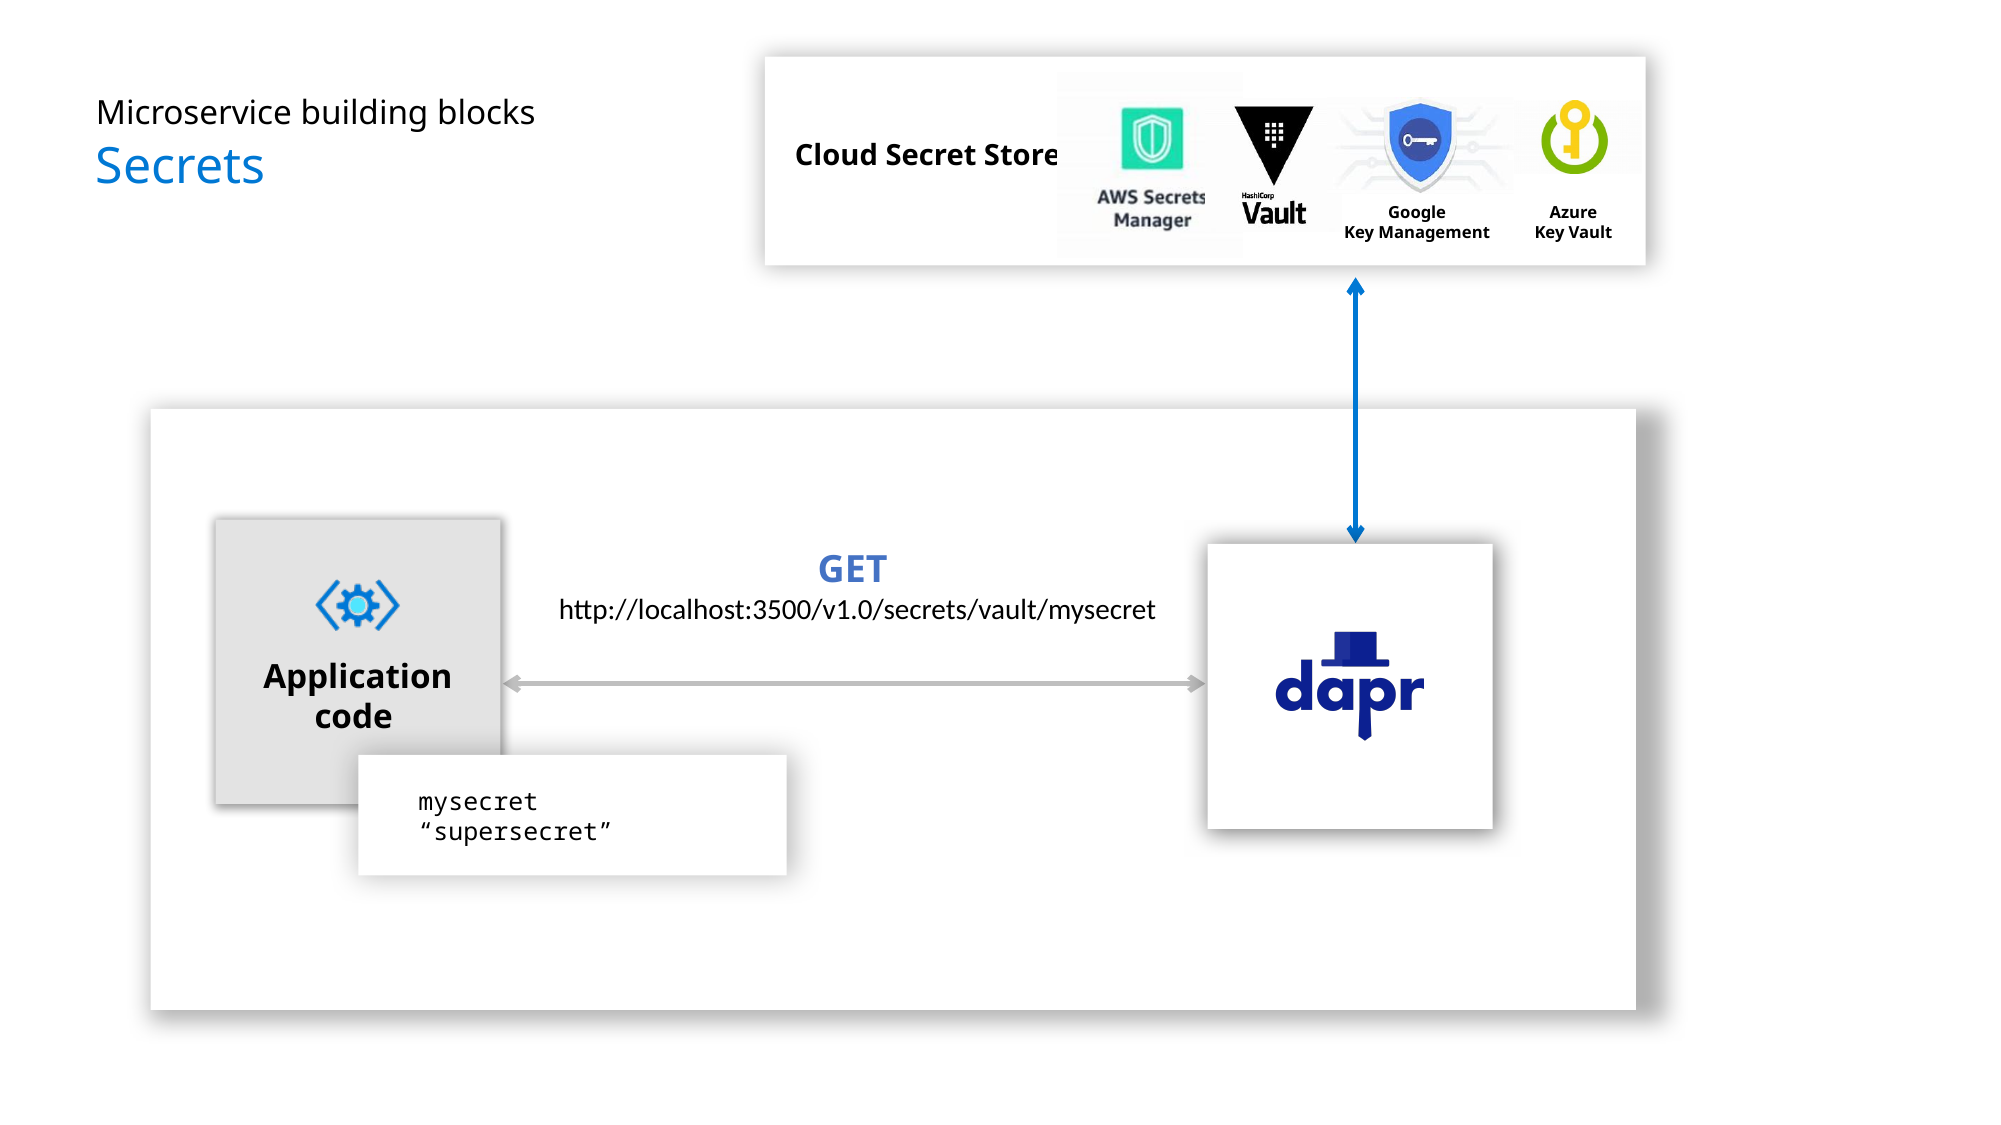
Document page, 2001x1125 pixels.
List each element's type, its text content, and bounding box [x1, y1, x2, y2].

picture [1057, 72, 1642, 258]
text_box Microservice building blocks [95, 96, 870, 133]
text_box [150, 408, 1637, 1011]
text_box GET http://localhost:3500/v1.0/secrets/vault/mysecret [511, 537, 1197, 633]
text_box Cloud Secret Stores [764, 56, 1647, 266]
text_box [215, 519, 501, 805]
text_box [1207, 543, 1493, 830]
text_box Google Key Management [1300, 201, 1534, 242]
text_box mysecret “supersecret” [358, 754, 787, 876]
text_box Secrets [95, 140, 1024, 195]
text_box Azure Key Vault [1534, 201, 1613, 242]
